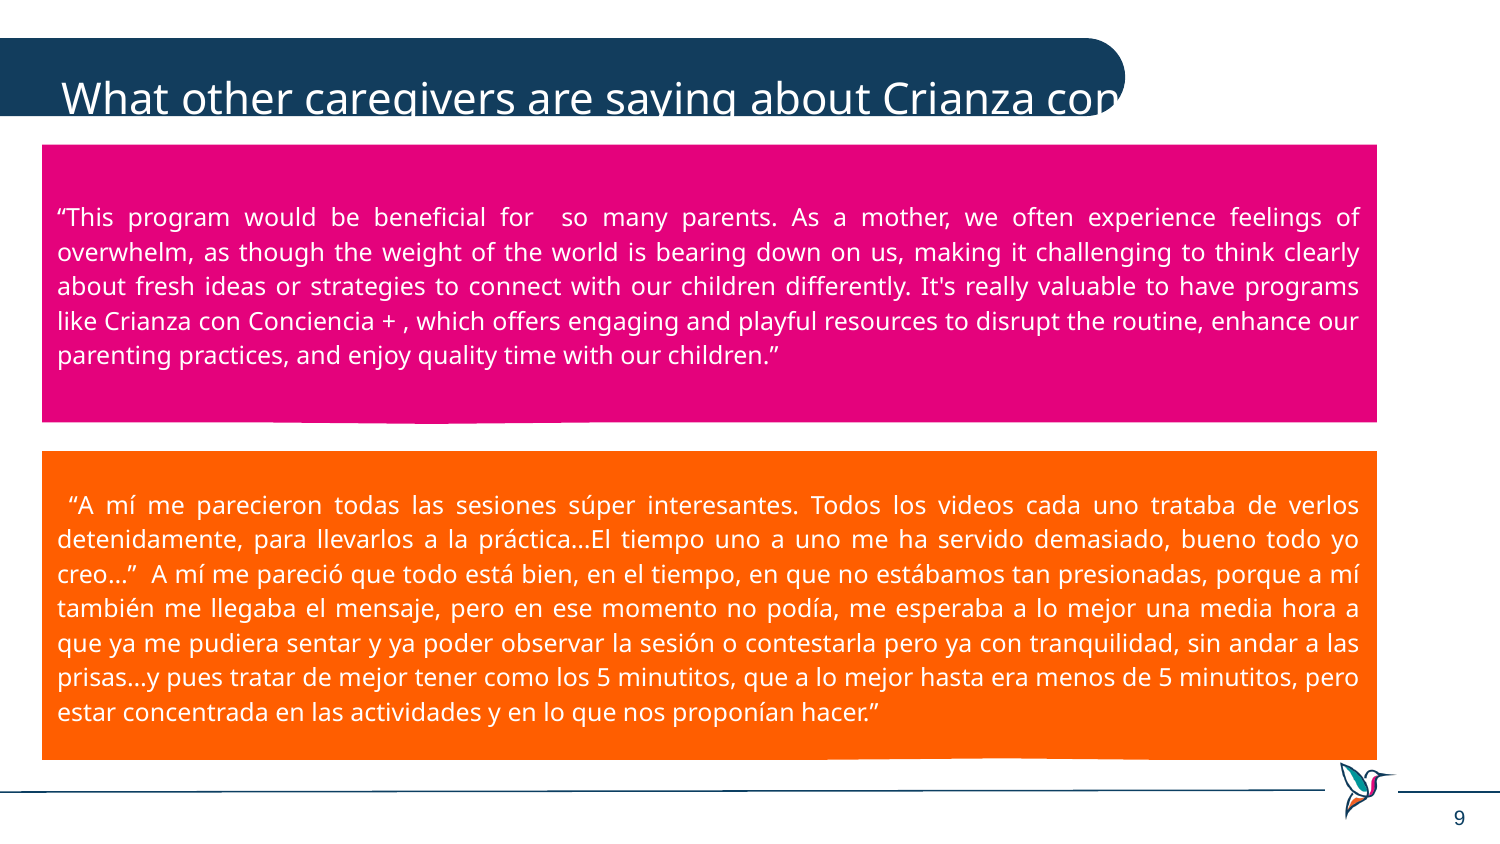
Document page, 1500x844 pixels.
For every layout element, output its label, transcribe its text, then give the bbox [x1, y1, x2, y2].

text_box “A mí me parecieron todas las sesiones súper interesantes. Todos los videos cada uno trataba de verlos detenidamente, para llevarlos a la práctica…El tiempo uno a uno me ha servido demasiado, bueno todo yo creo…” A mí me pareció que todo está bien, en el tiempo, en que no estábamos tan presionadas, porque a mí también me llegaba el mensaje, pero en ese momento no podía, me esperaba a lo mejor una media hora a que ya me pudiera sentar y ya poder observar la sesión o contestarla pero ya con tranquilidad, sin andar a las prisas…y pues tratar de mejor tener como los 5 minutitos, que a lo mejor hasta era menos de 5 minutitos, pero estar concentrada en las actividades y en lo que nos proponían hacer.” [42, 451, 1377, 760]
text_box [0, 38, 46, 117]
text_box What other caregivers are saying about Crianza con Conciencia+ [46, 37, 1500, 132]
picture [1338, 759, 1398, 823]
text_box “This program would be beneficial for so many parents. As a mother, we often experience feelings of overwhelm, as though the weight of the world is bearing down on us, making it challenging to think clearly about fresh ideas or strategies to connect with our children differently. It's really valuable to have programs like Crianza con Conciencia + , which offers engaging and playful resources to disrupt the routine, enhance our parenting practices, and enjoy quality time with our children.” [42, 144, 1377, 424]
text_box [29, 127, 1390, 212]
